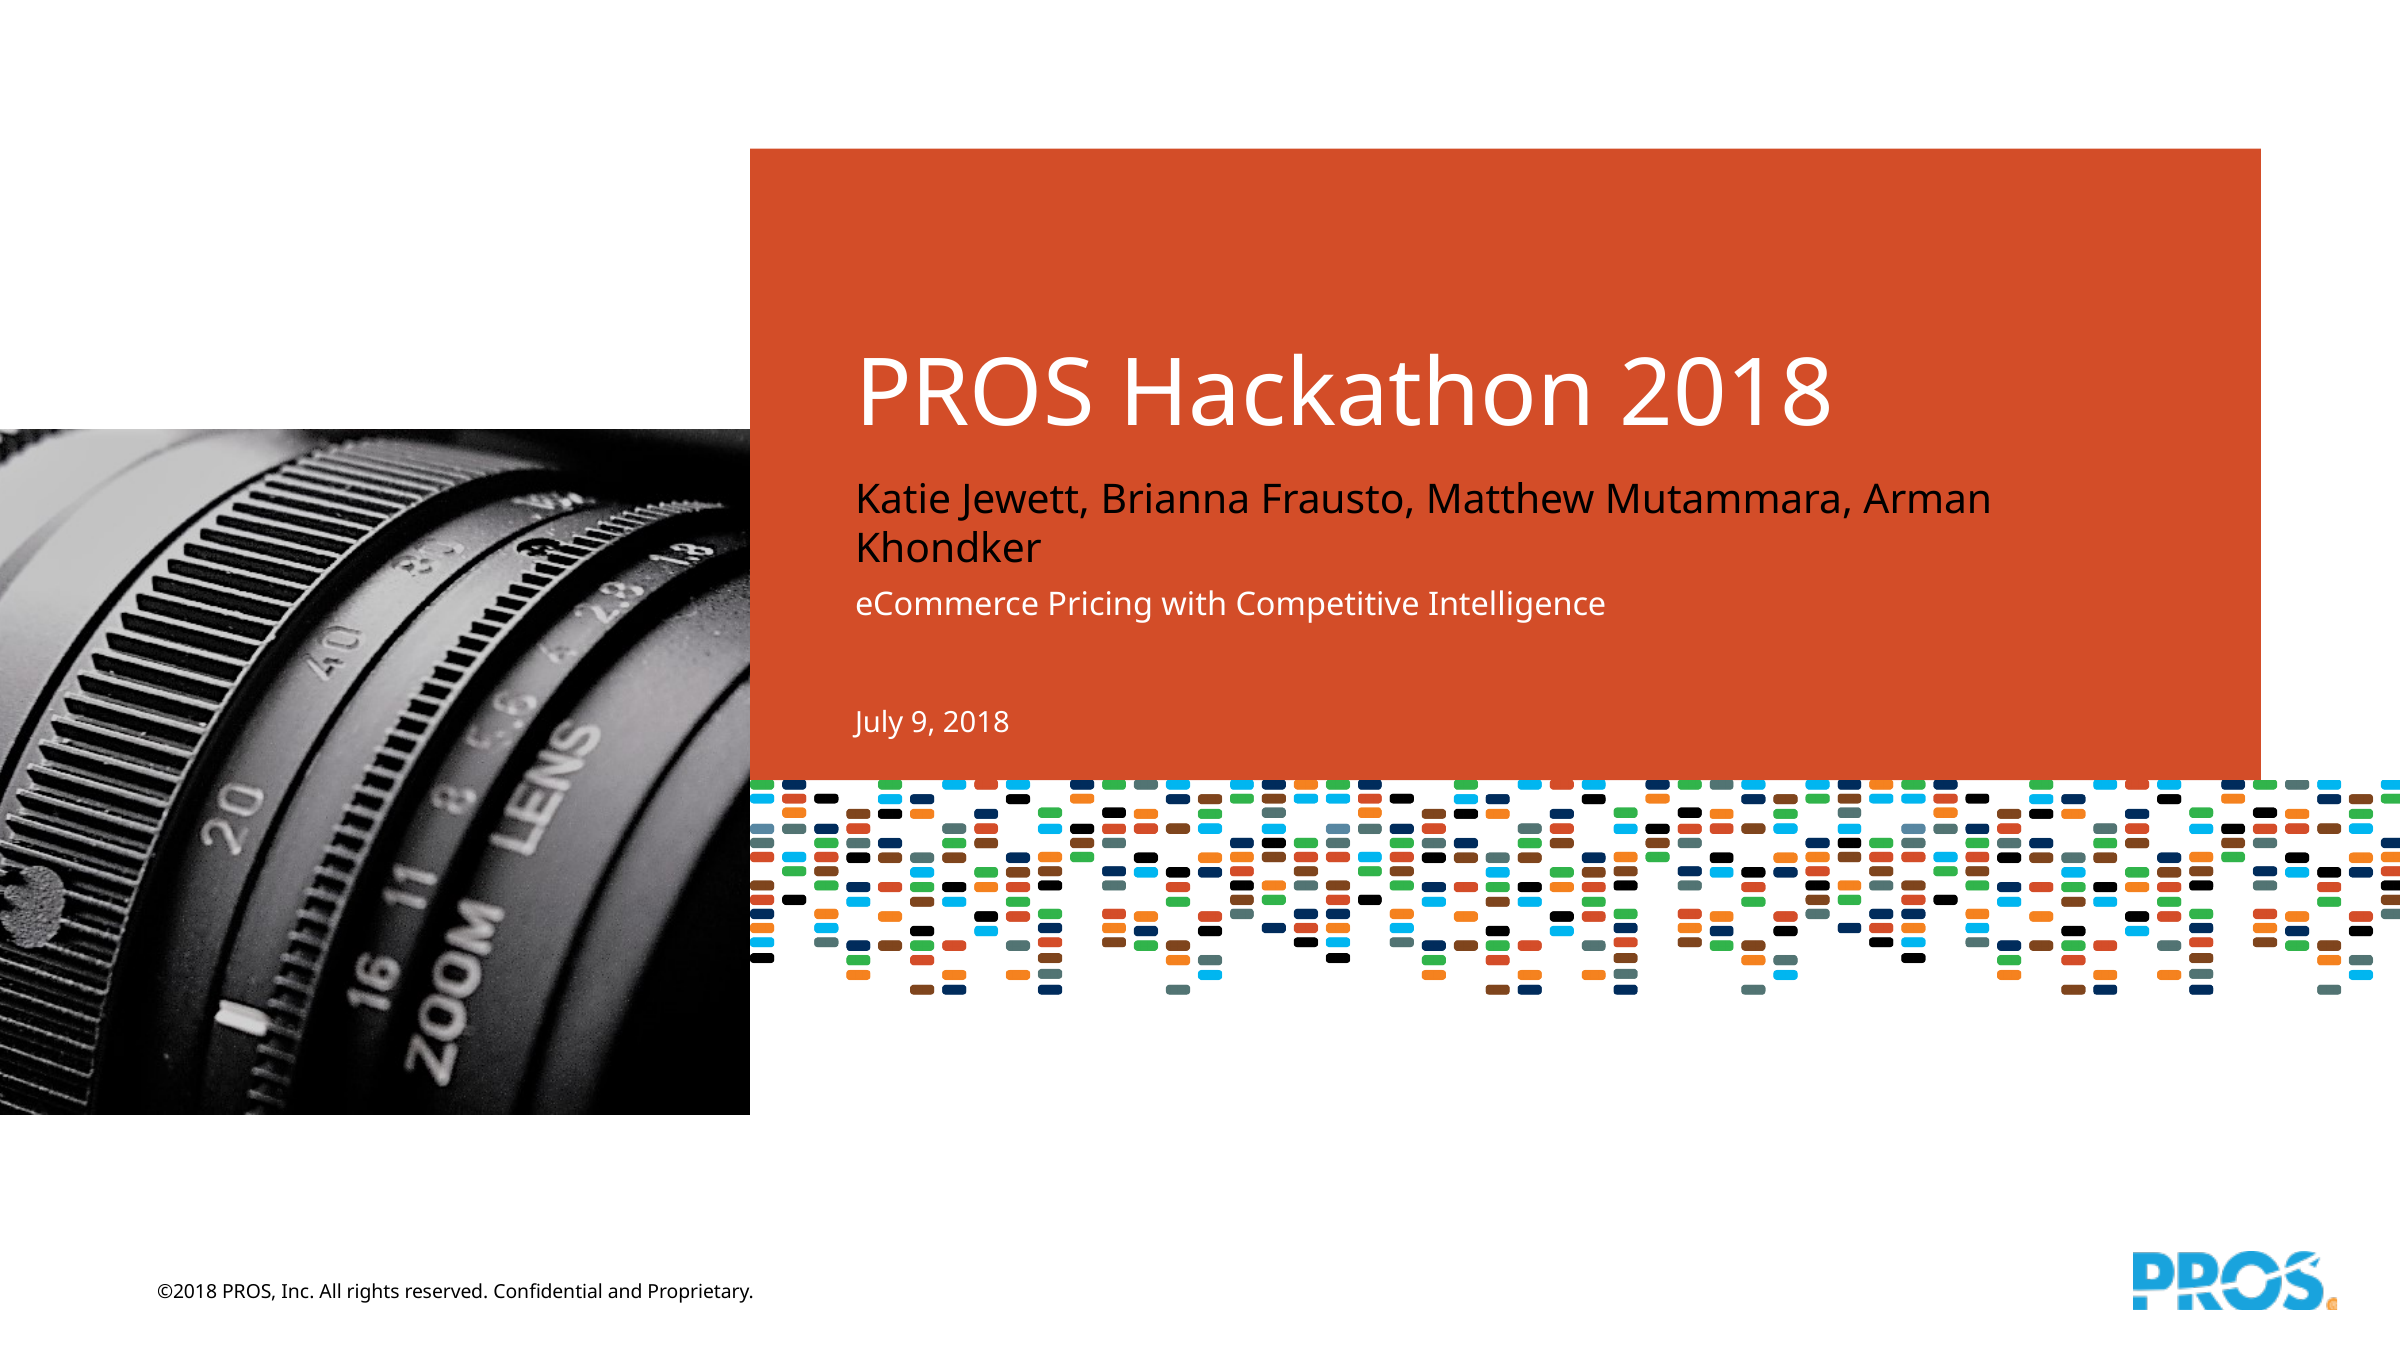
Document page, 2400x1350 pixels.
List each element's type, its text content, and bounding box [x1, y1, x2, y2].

list July 9, 2018 [854, 703, 1616, 744]
picture [0, 429, 2400, 1116]
title PROS Hackathon 2018 [855, 179, 2161, 444]
subtitle Katie Jewett, Brianna Frausto, Matthew Mutammara, Arman Khondker eCommerce Pricing with Competitive Intelligence [855, 472, 2161, 623]
